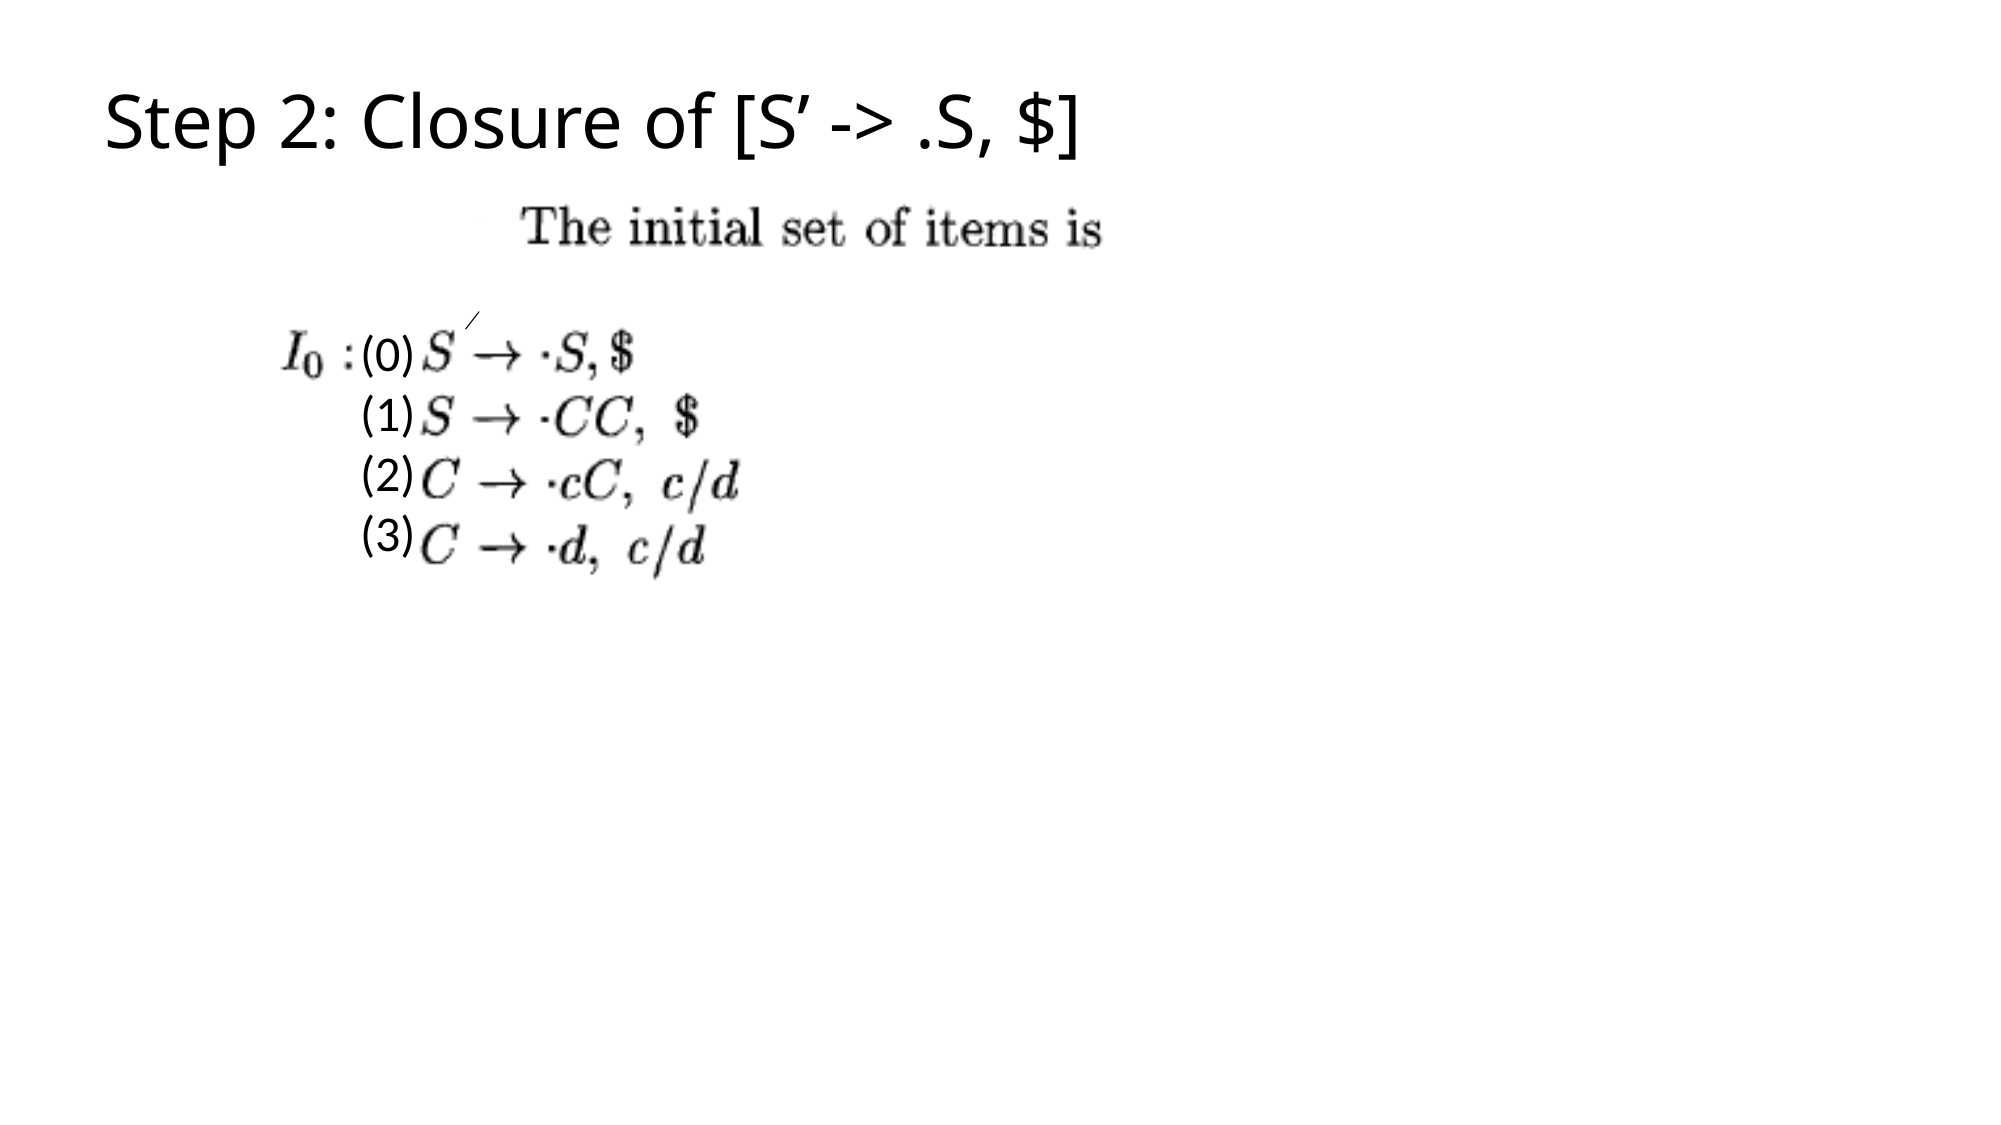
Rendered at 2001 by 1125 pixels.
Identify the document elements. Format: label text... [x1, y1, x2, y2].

title Step 2: Closure of [S’ -> .S, $] [89, 76, 1412, 173]
picture [169, 150, 1119, 604]
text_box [465, 311, 480, 330]
